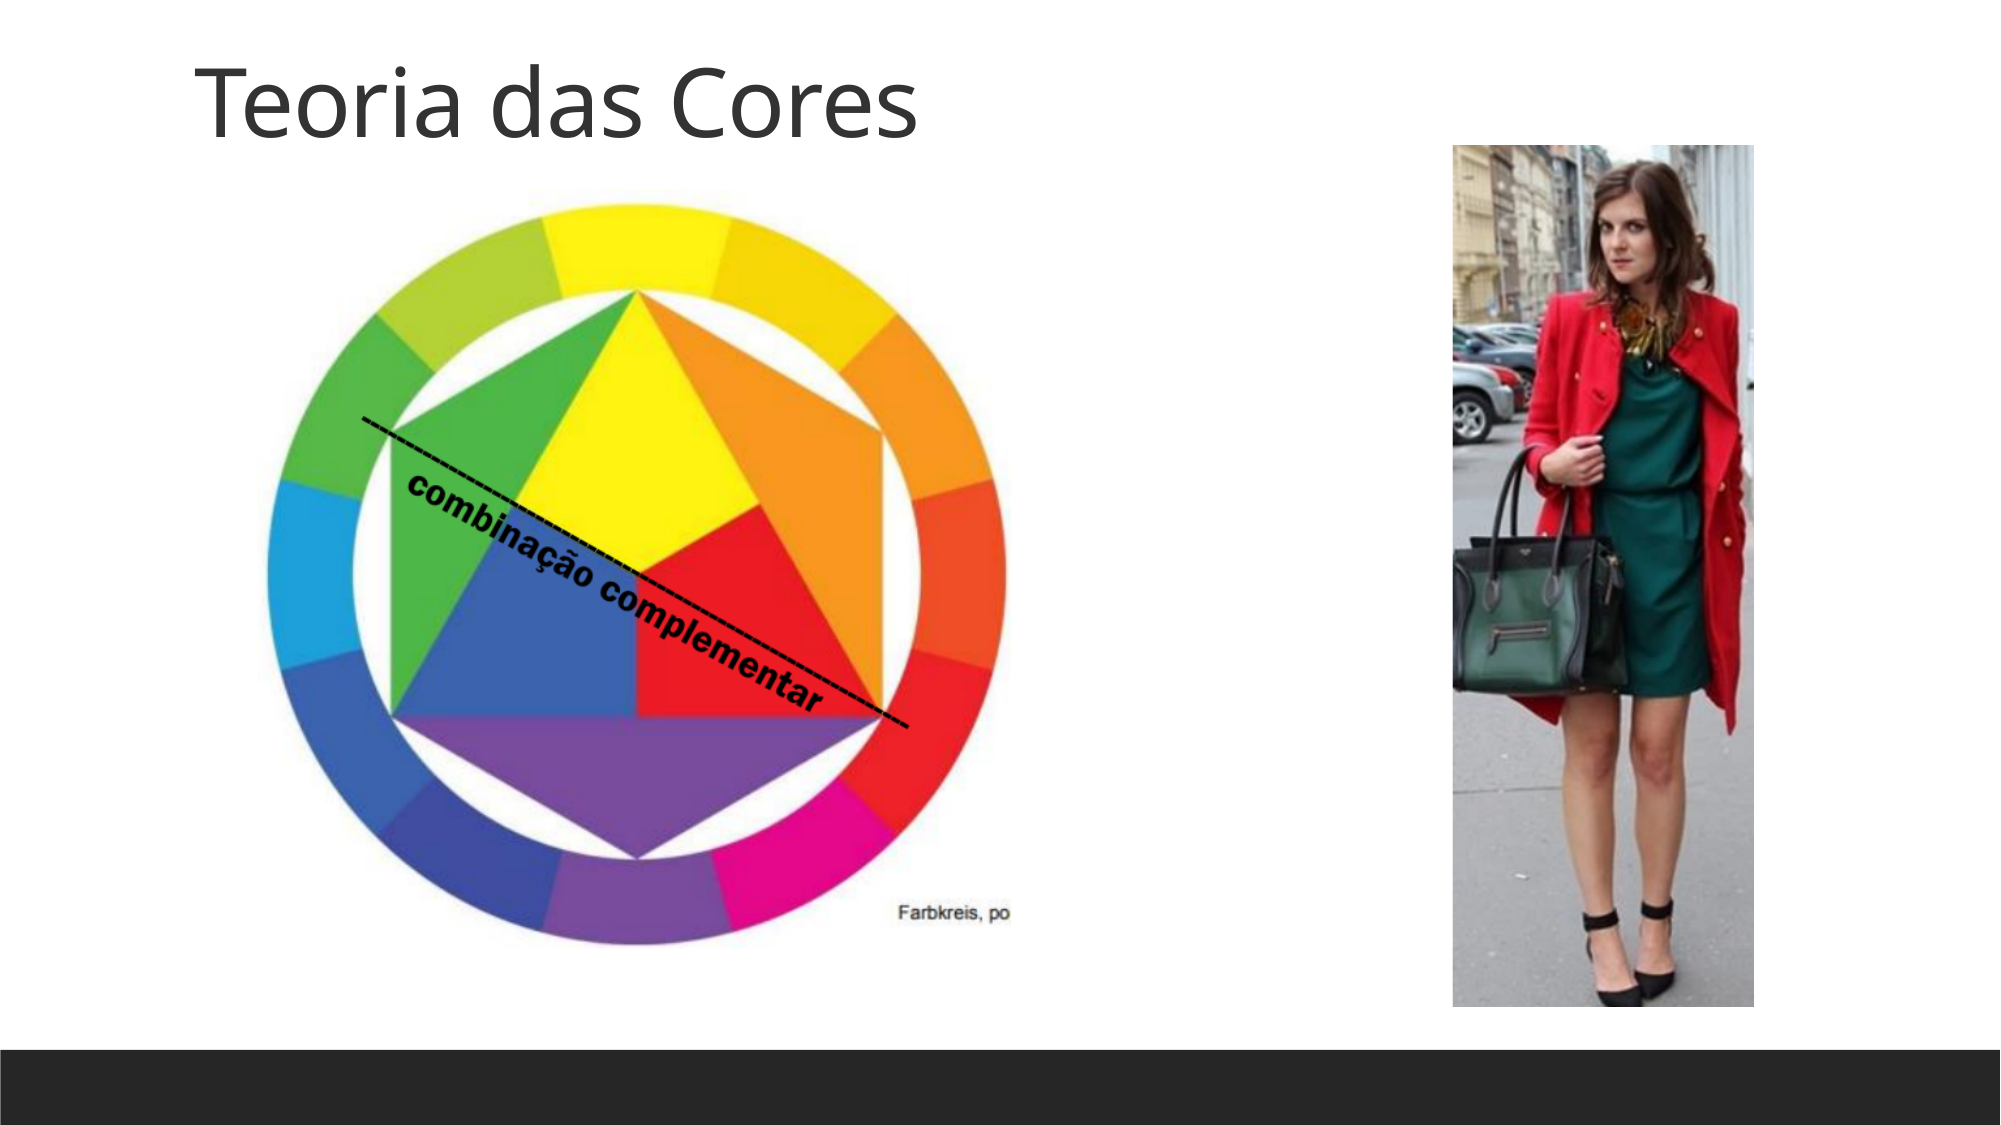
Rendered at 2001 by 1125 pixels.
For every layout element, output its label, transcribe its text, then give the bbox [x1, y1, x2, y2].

text_box Teoria das Cores [179, 46, 1830, 285]
picture [245, 145, 1755, 1008]
